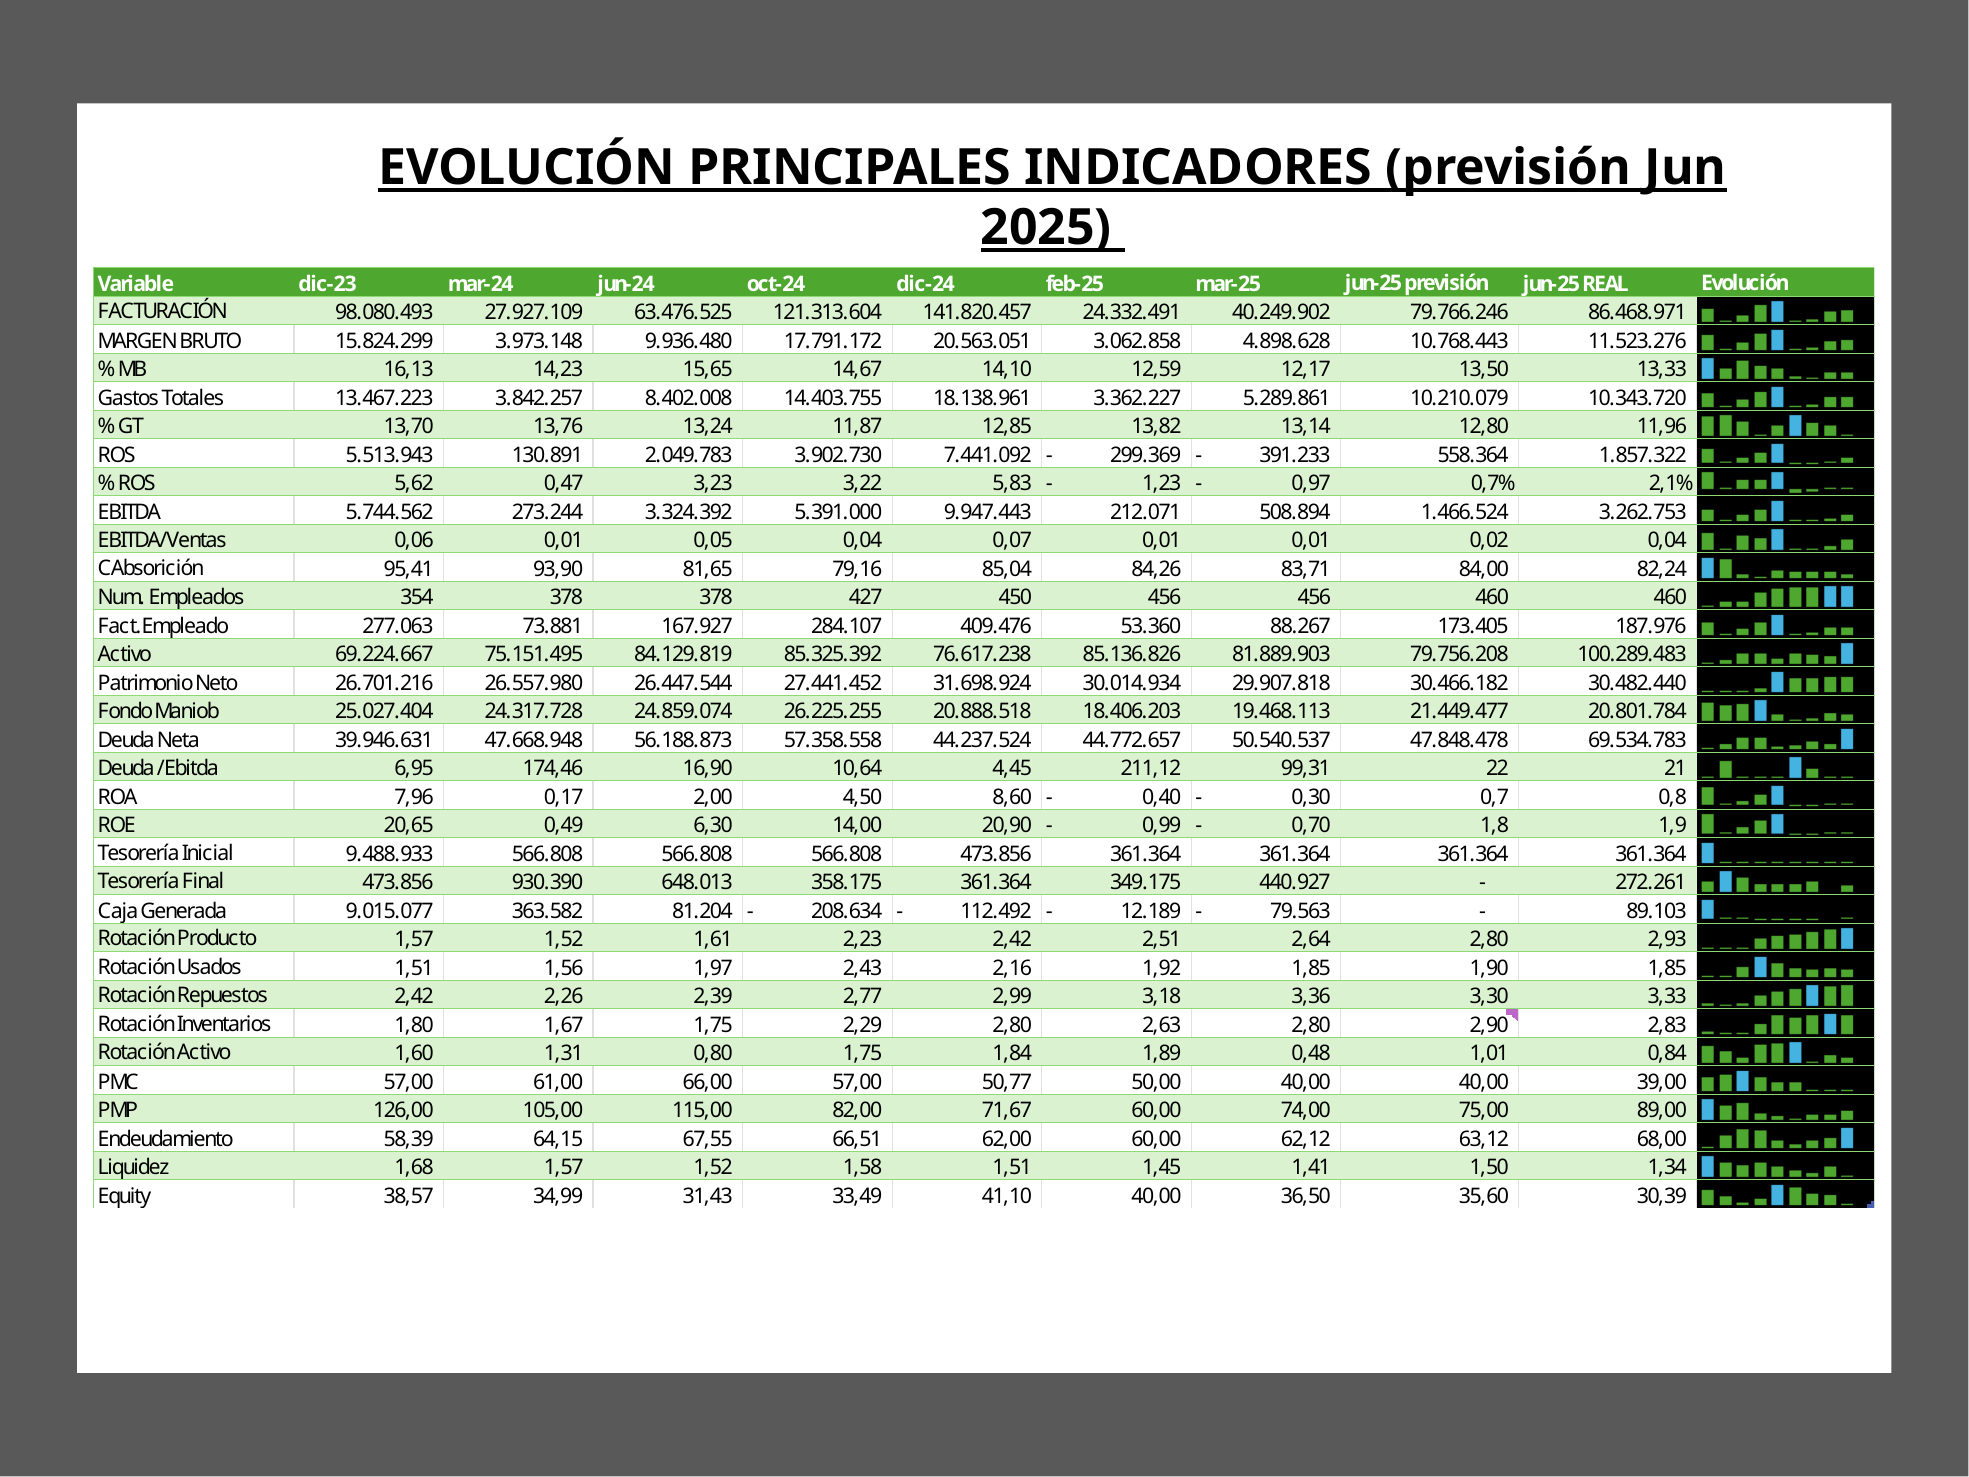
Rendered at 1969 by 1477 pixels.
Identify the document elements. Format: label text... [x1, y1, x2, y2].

text_box [76, 102, 1892, 1374]
picture [92, 267, 1876, 1209]
text_box [0, 0, 1969, 1477]
text_box EVOLUCIÓN PRINCIPALES INDICADORES (previsión Jun 2025) [324, 127, 1781, 262]
